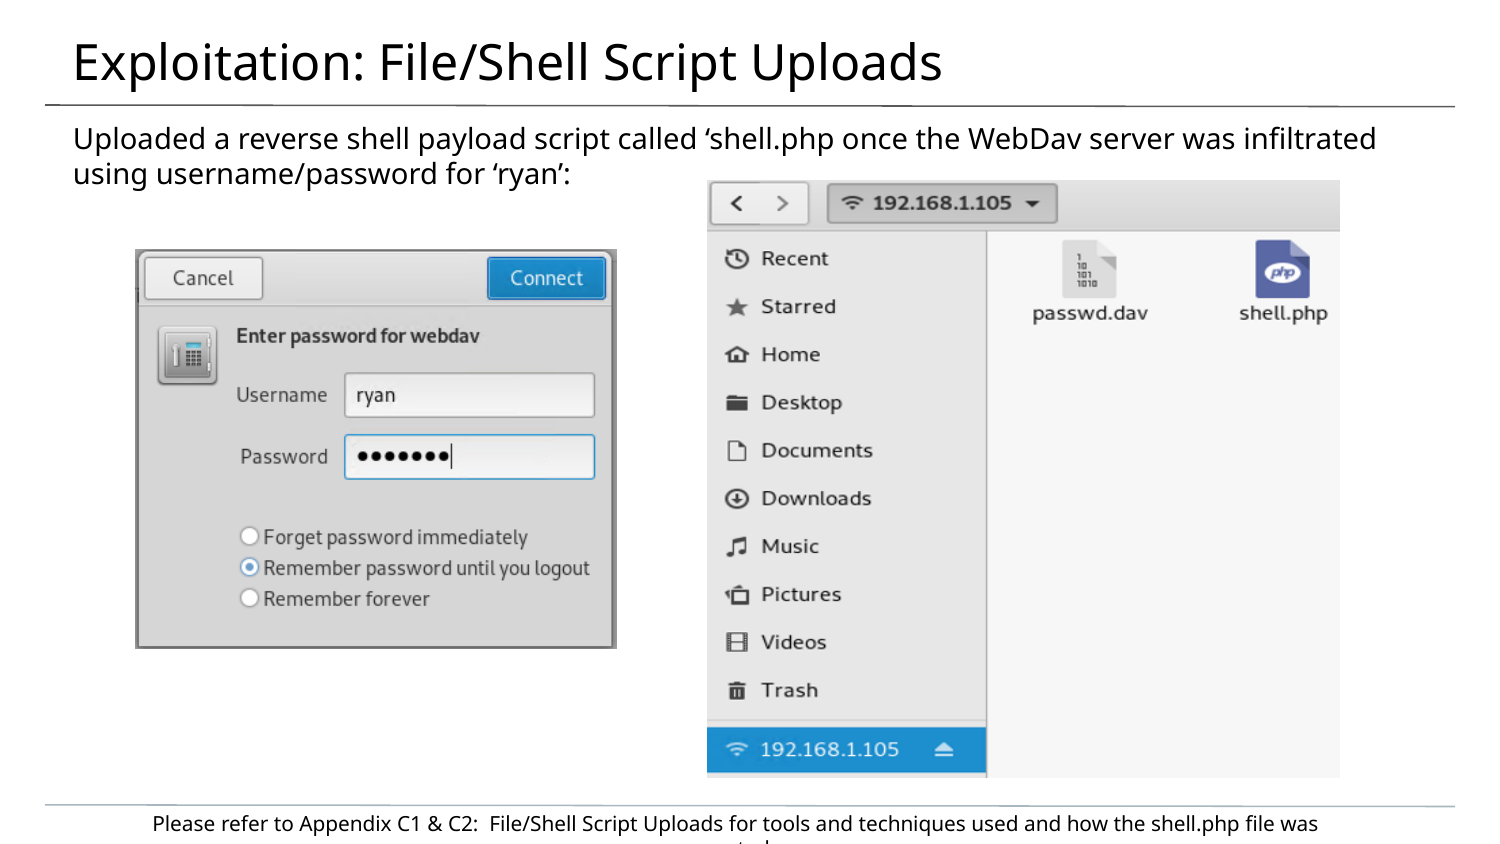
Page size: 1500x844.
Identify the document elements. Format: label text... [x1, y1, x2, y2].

picture [135, 249, 617, 649]
title Exploitation: File/Shell Script Uploads Uploaded a reverse shell payload script called ‘shell.php once the WebDav server was infiltrated using username/password for ‘ryan’: [0, 0, 1500, 88]
picture [707, 179, 1340, 778]
text_box Please refer to Appendix C1 & C2: File/Shell Script Uploads for tools and techniques used and how the shell.php file was created. [112, 803, 1359, 844]
